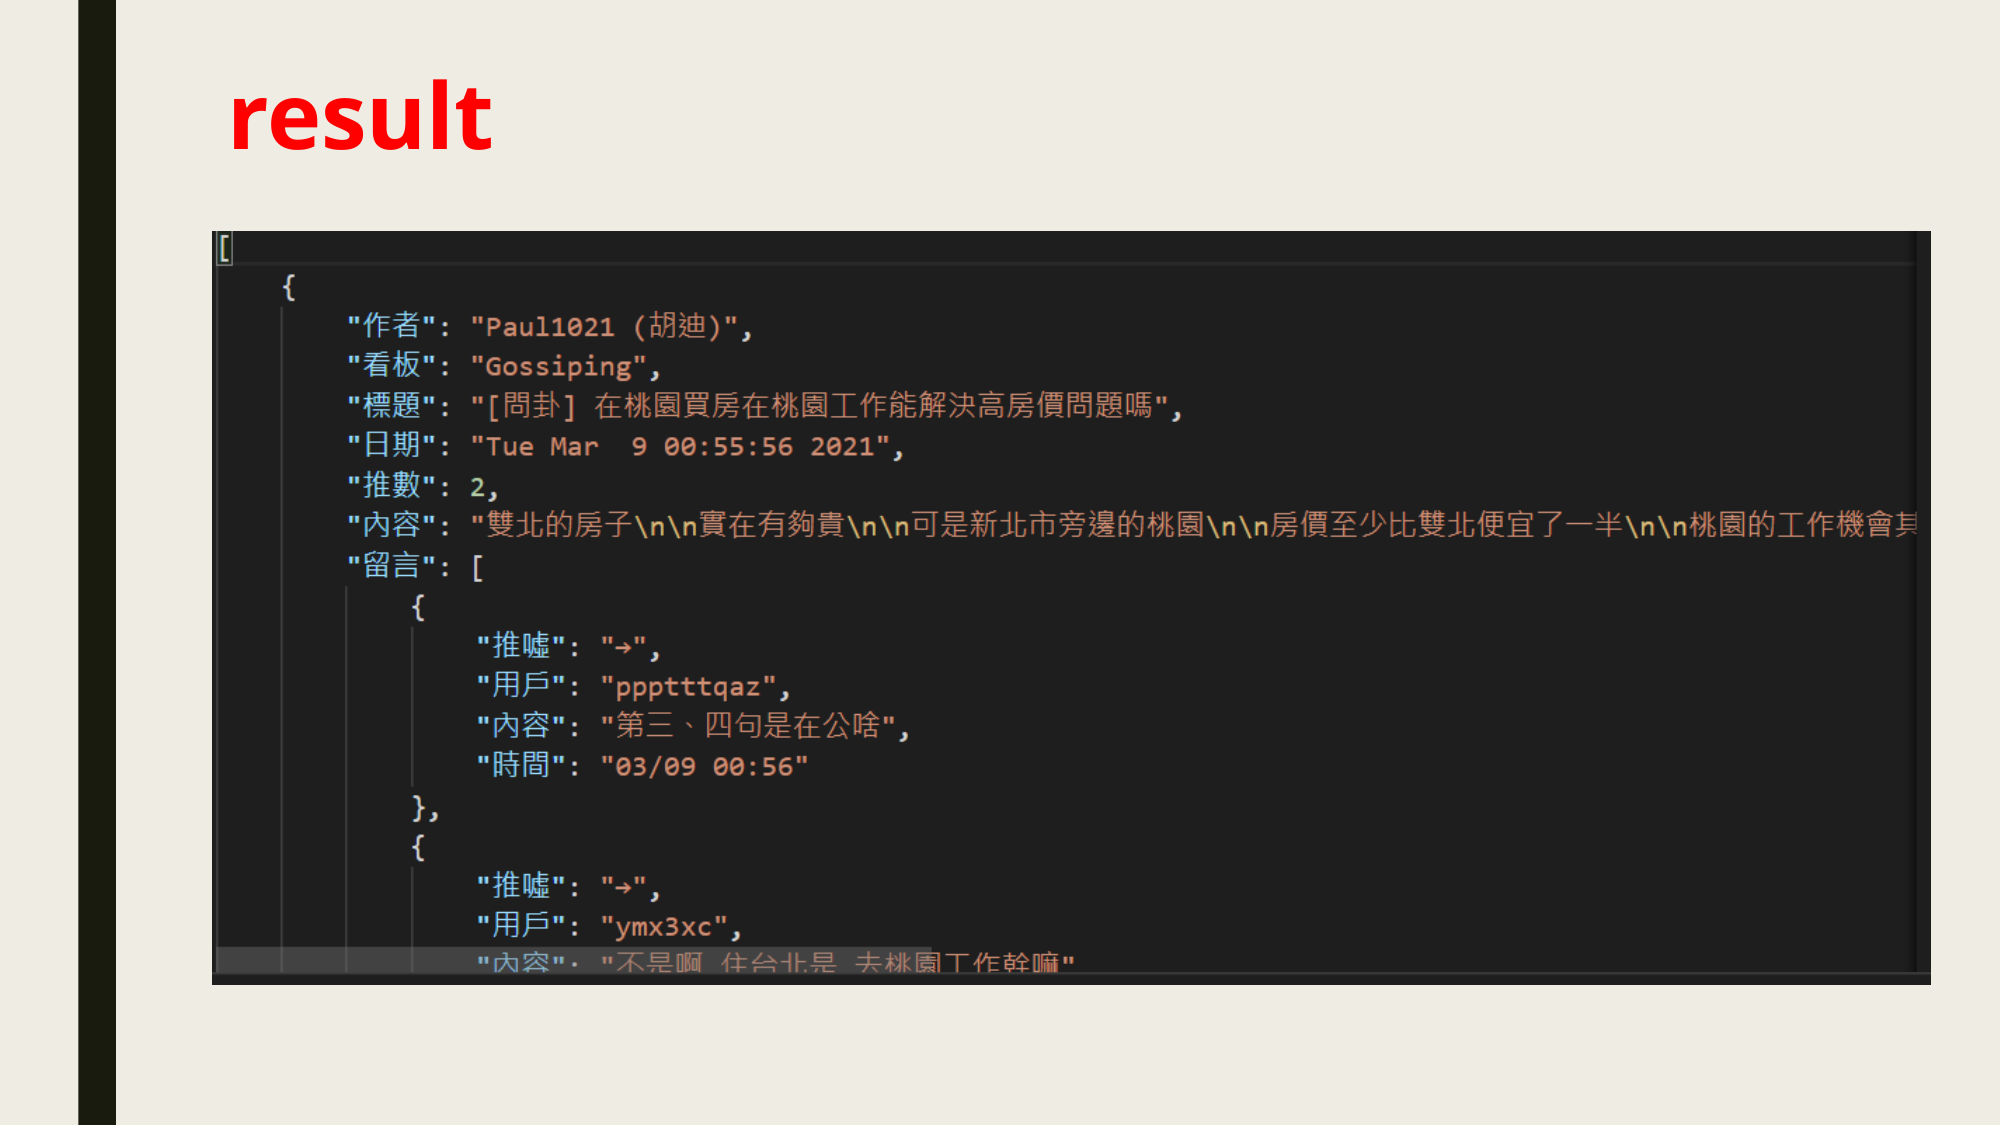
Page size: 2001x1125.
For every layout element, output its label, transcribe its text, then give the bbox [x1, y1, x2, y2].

title result [212, 64, 1947, 200]
picture [212, 231, 1931, 986]
